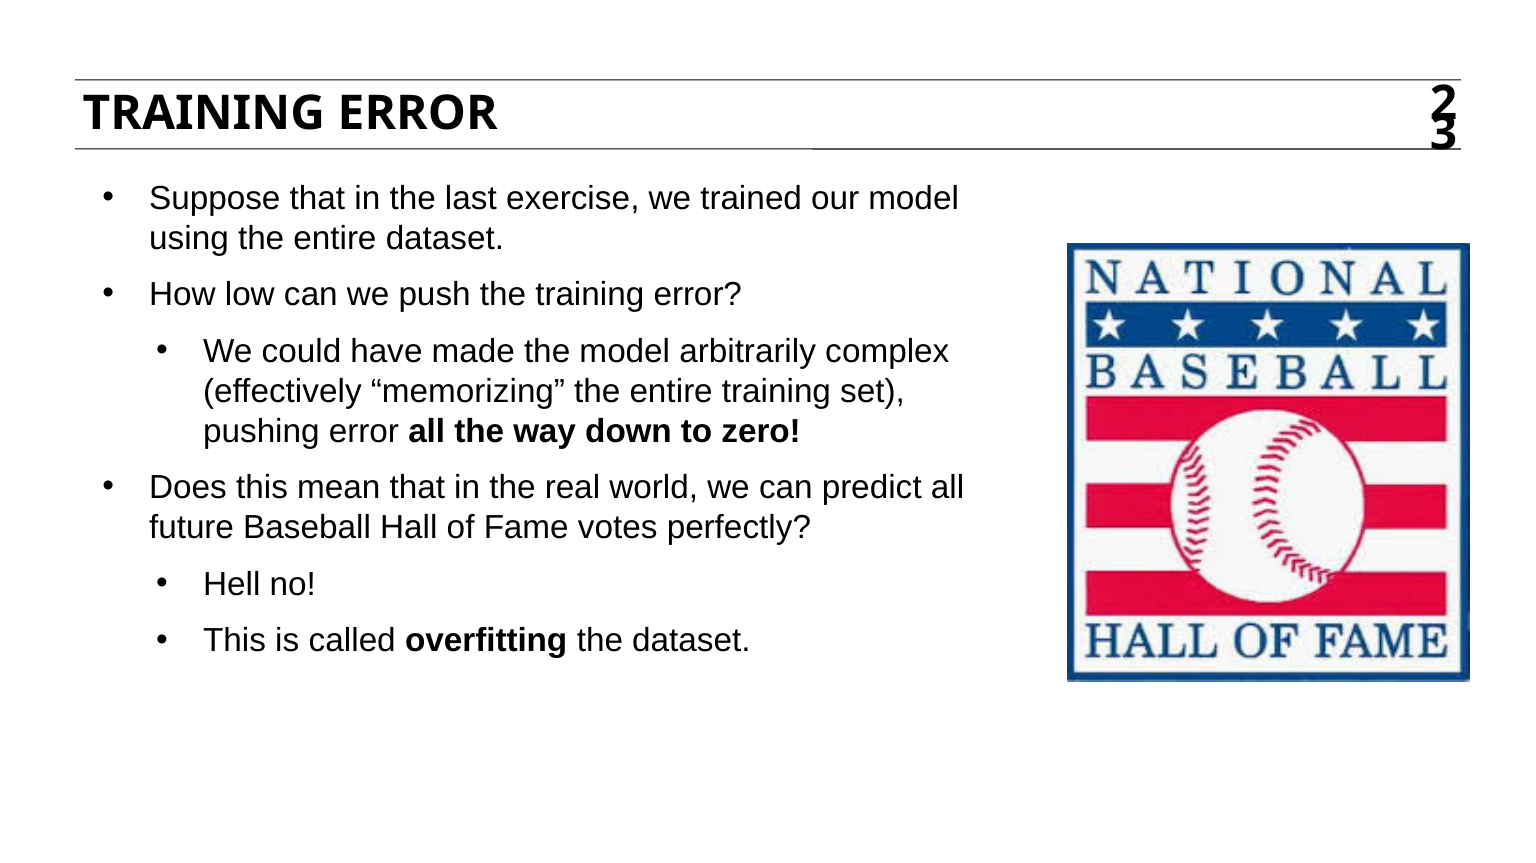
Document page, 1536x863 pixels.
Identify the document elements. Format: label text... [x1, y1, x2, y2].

text_box Suppose that in the last exercise, we trained our model using the entire dataset. How low can we push the training error? We could have made the model arbitrarily complex (effectively “memorizing” the entire training set), pushing error all the way down to zero! Does this mean that in the real world, we can predict all future Baseball Hall of Fame votes perfectly? Hell no! This is called overfitting the dataset. [80, 168, 1043, 780]
picture [1067, 243, 1471, 682]
slide_number 23 [1419, 86, 1461, 138]
list Training error [67, 81, 1118, 132]
